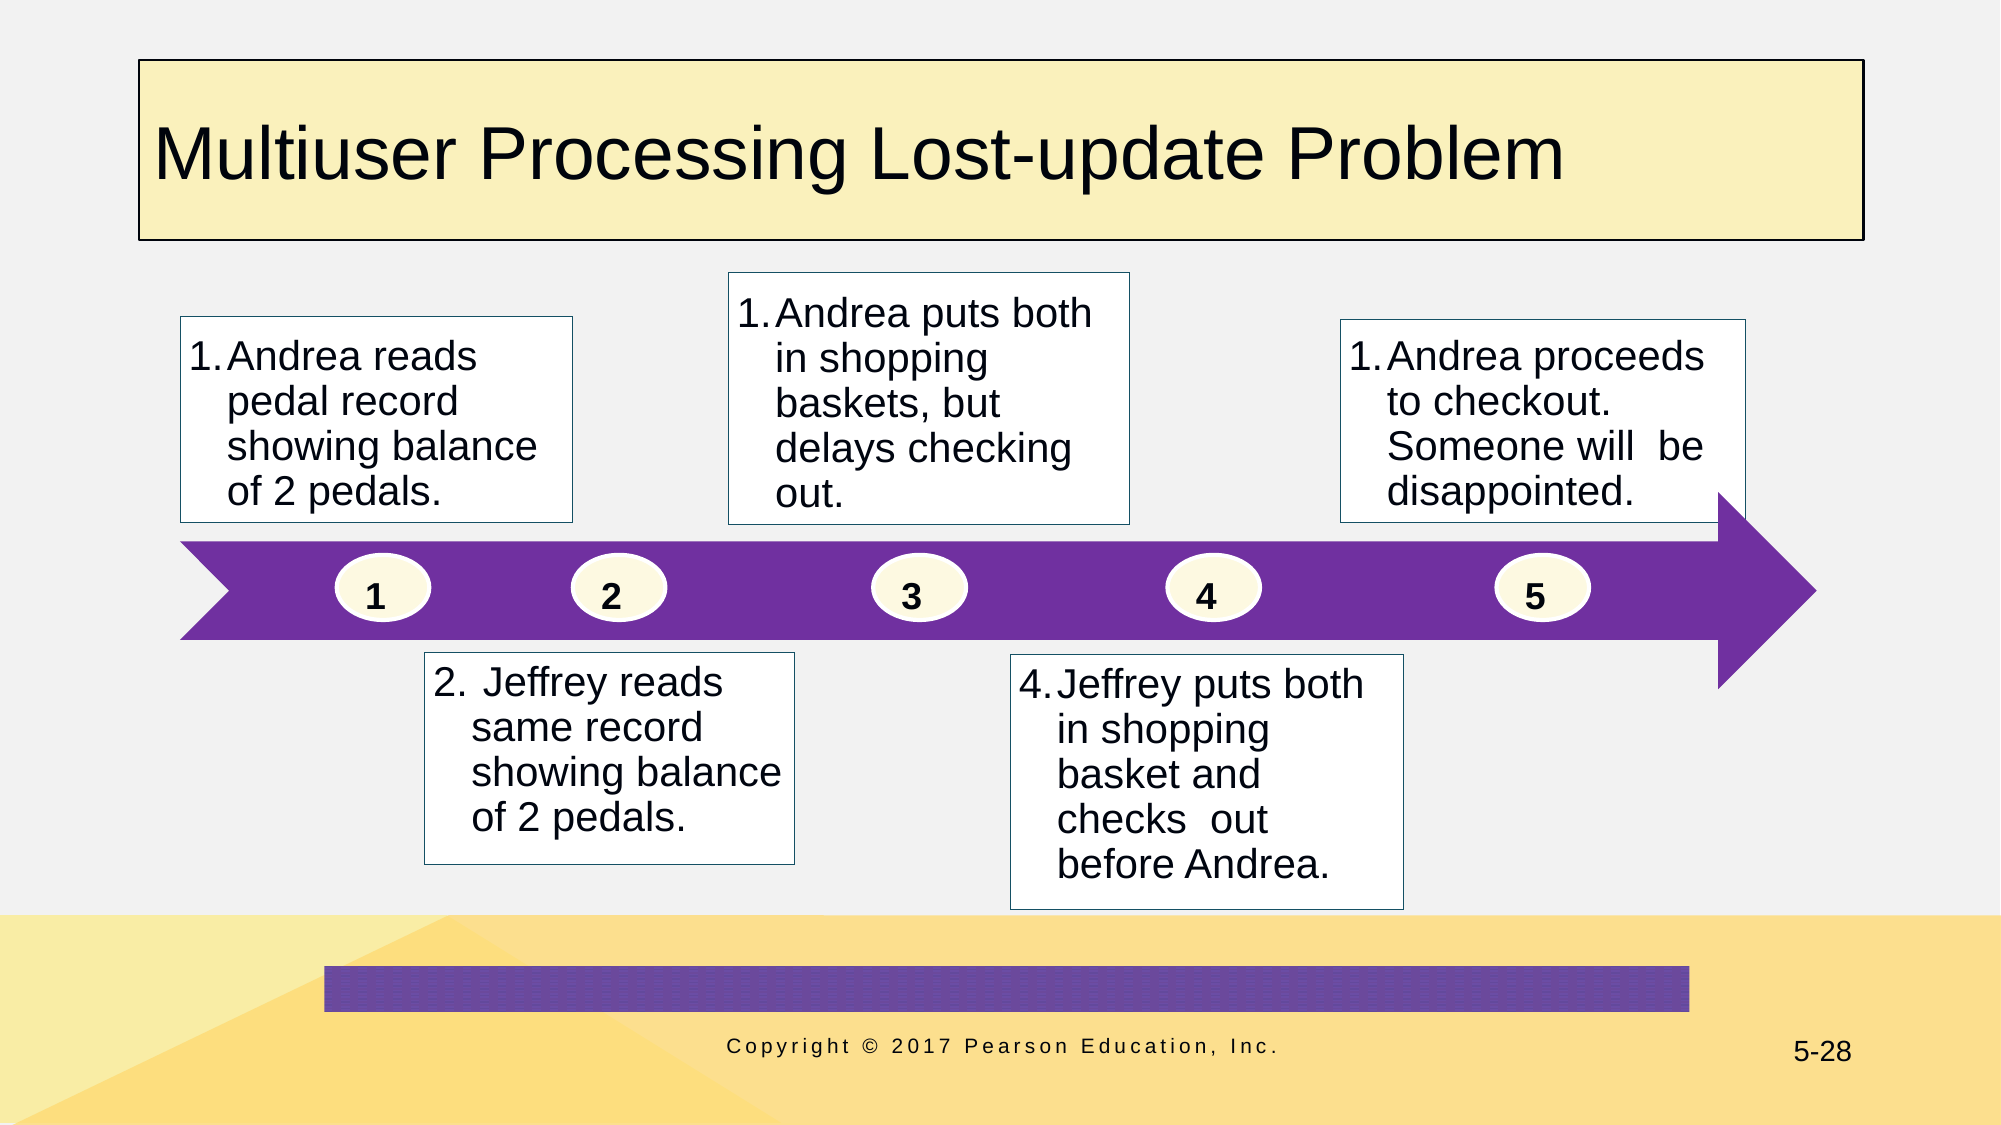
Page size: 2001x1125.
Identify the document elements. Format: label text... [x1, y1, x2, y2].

footer Copyright © 2017 Pearson Education, Inc. [326, 1025, 1677, 1075]
title Multiuser Processing Lost-update Problem [138, 59, 1865, 241]
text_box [179, 272, 1817, 910]
